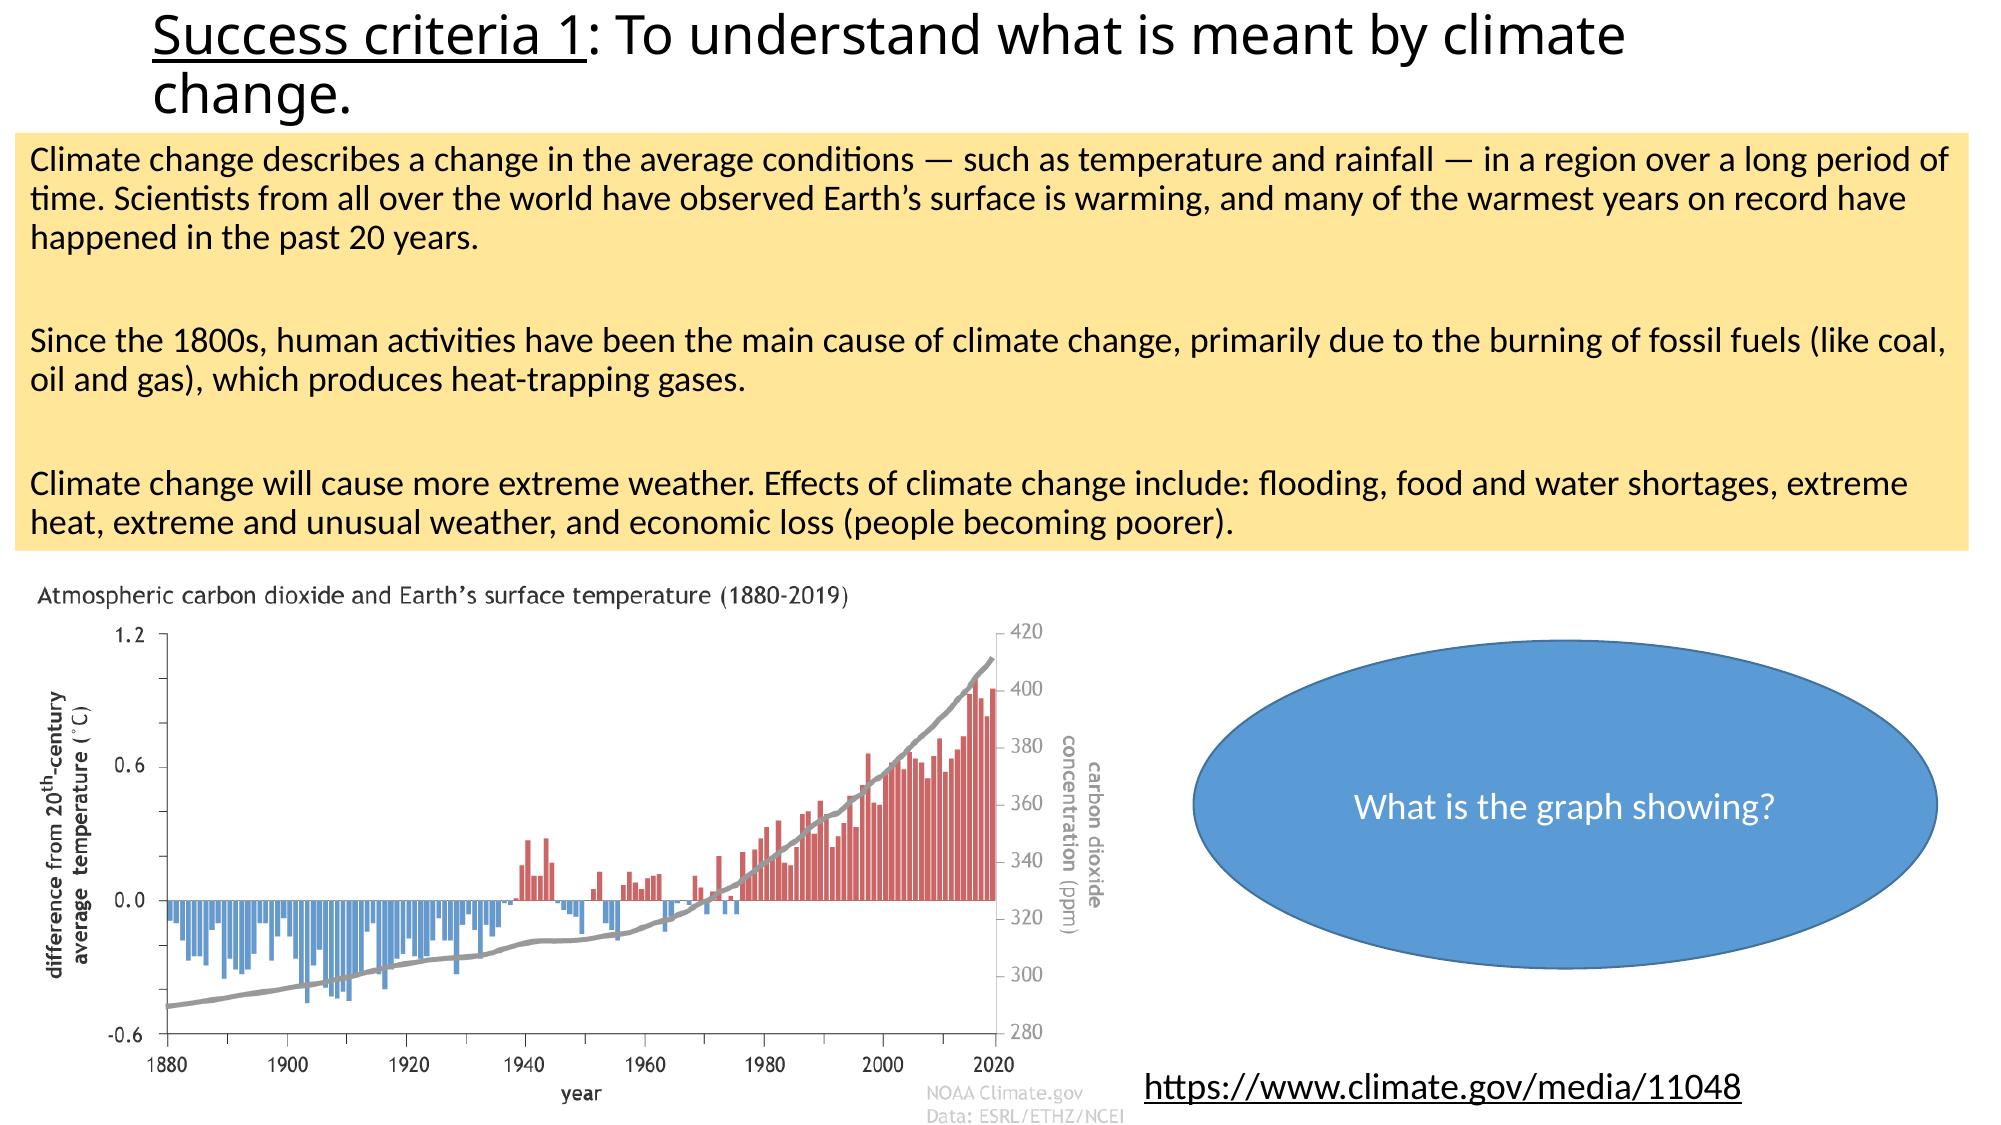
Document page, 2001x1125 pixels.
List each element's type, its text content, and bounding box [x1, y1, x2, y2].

picture [37, 581, 1125, 1125]
list Climate change describes a change in the average conditions — such as temperature and rainfall — in a region over a long period of time. Scientists from all over the world have observed Earth’s surface is warming, and many of the warmest years on record have happened in the past 20 years. Since the 1800s, human activities have been the main cause of climate change, primarily due to the burning of fossil fuels (like coal, oil and gas), which produces heat-trapping gases. Climate change will cause more extreme weather. Effects of climate change include: flooding, food and water shortages, extreme heat, extreme and unusual weather, and economic loss (people becoming poorer). [15, 132, 1969, 551]
text_box https://www.climate.gov/media/11048 [1128, 1054, 1766, 1115]
text_box What is the graph showing? [1192, 639, 1939, 970]
title Success criteria 1: To understand what is meant by climate change. [137, 0, 1741, 132]
